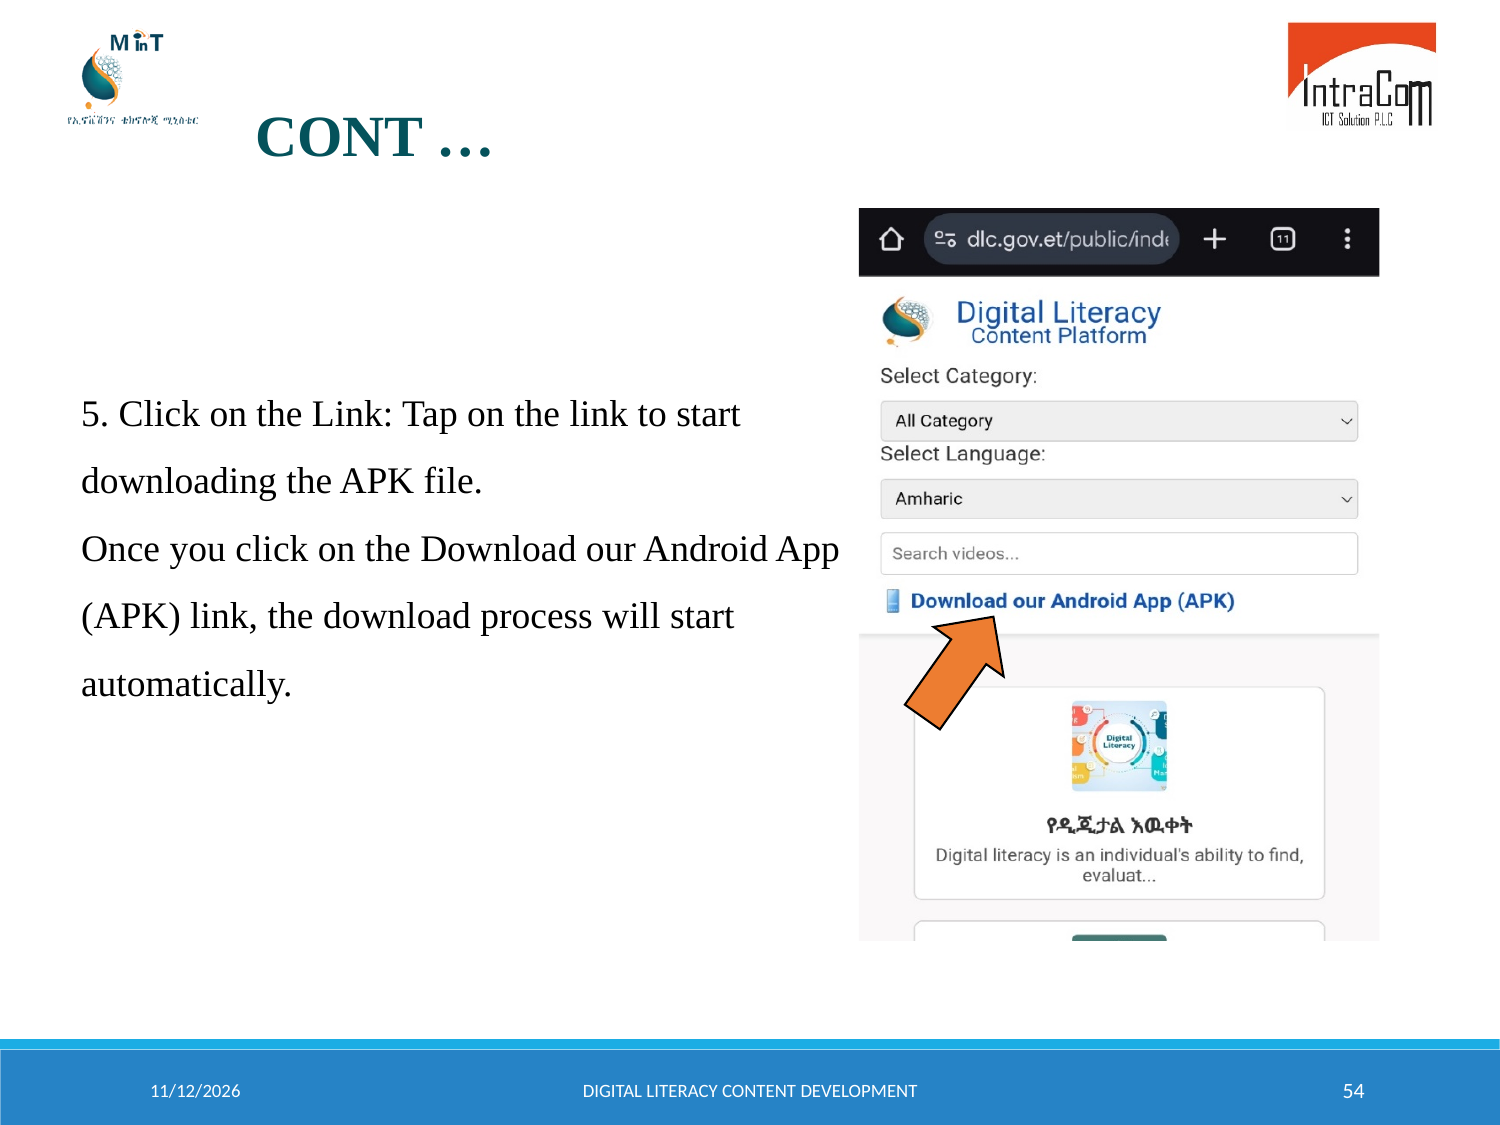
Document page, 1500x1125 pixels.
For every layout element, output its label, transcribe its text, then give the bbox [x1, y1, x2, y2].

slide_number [135, 1059, 440, 1120]
picture [1285, 18, 1439, 132]
slide_number 54 [1218, 1059, 1380, 1120]
footer Digital literacy content development [453, 1059, 1047, 1120]
picture [858, 207, 1380, 942]
picture [65, 27, 205, 132]
text_box CONT … [240, 90, 525, 176]
text_box 5. Click on the Link: Tap on the link to start downloading the APK file. Once you click on the Download our Android App (APK) link, the download process will start automatically. [66, 358, 855, 711]
